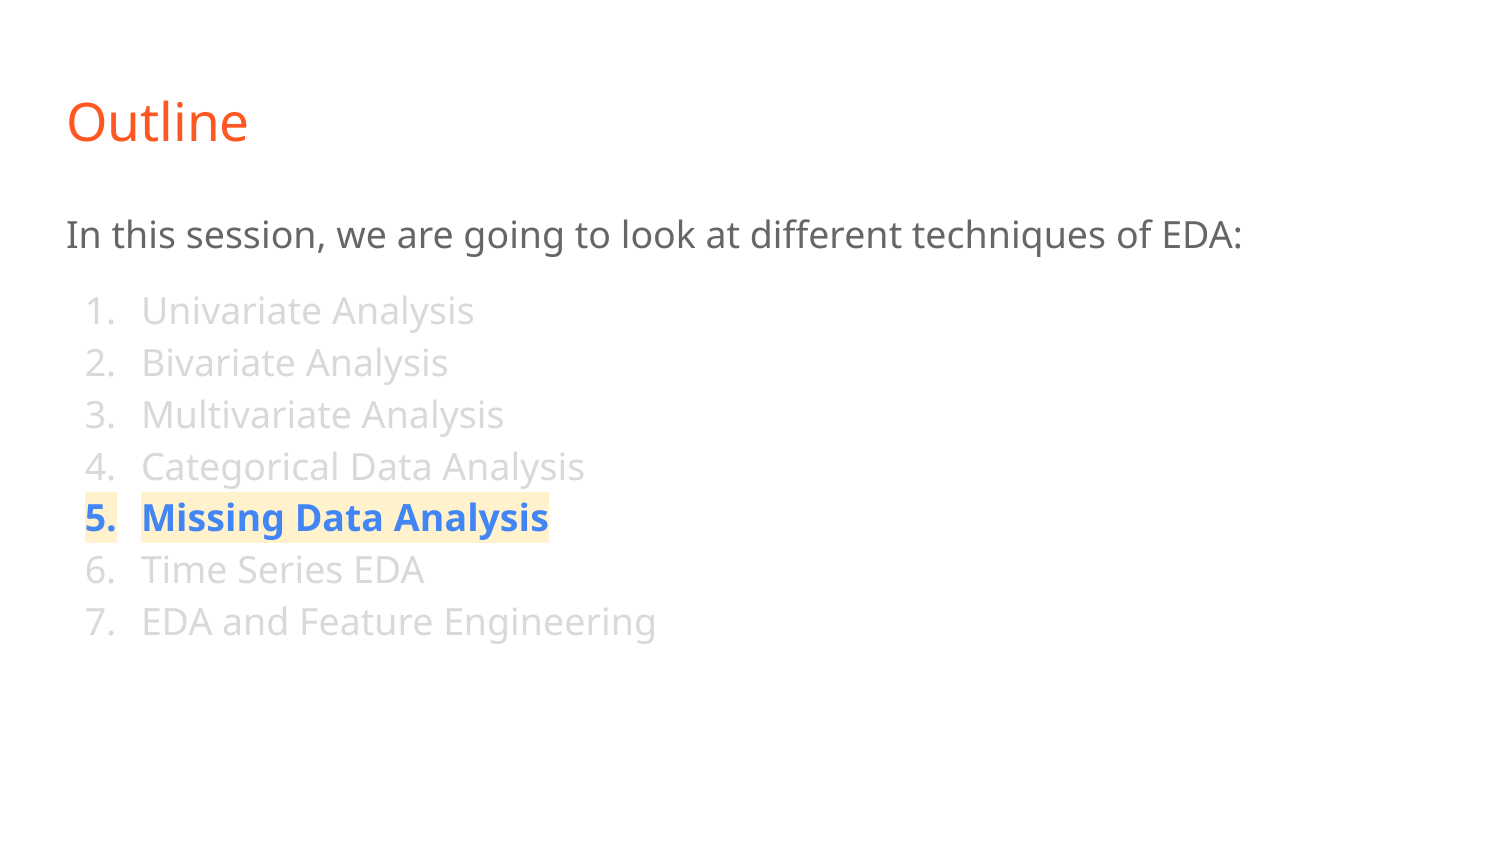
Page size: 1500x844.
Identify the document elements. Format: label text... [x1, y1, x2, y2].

list In this session, we are going to look at different techniques of EDA: Univariate Analysis Bivariate Analysis Multivariate Analysis Categorical Data Analysis Missing Data Analysis Time Series EDA EDA and Feature Engineering [51, 189, 1449, 750]
title Outline [51, 72, 1449, 167]
